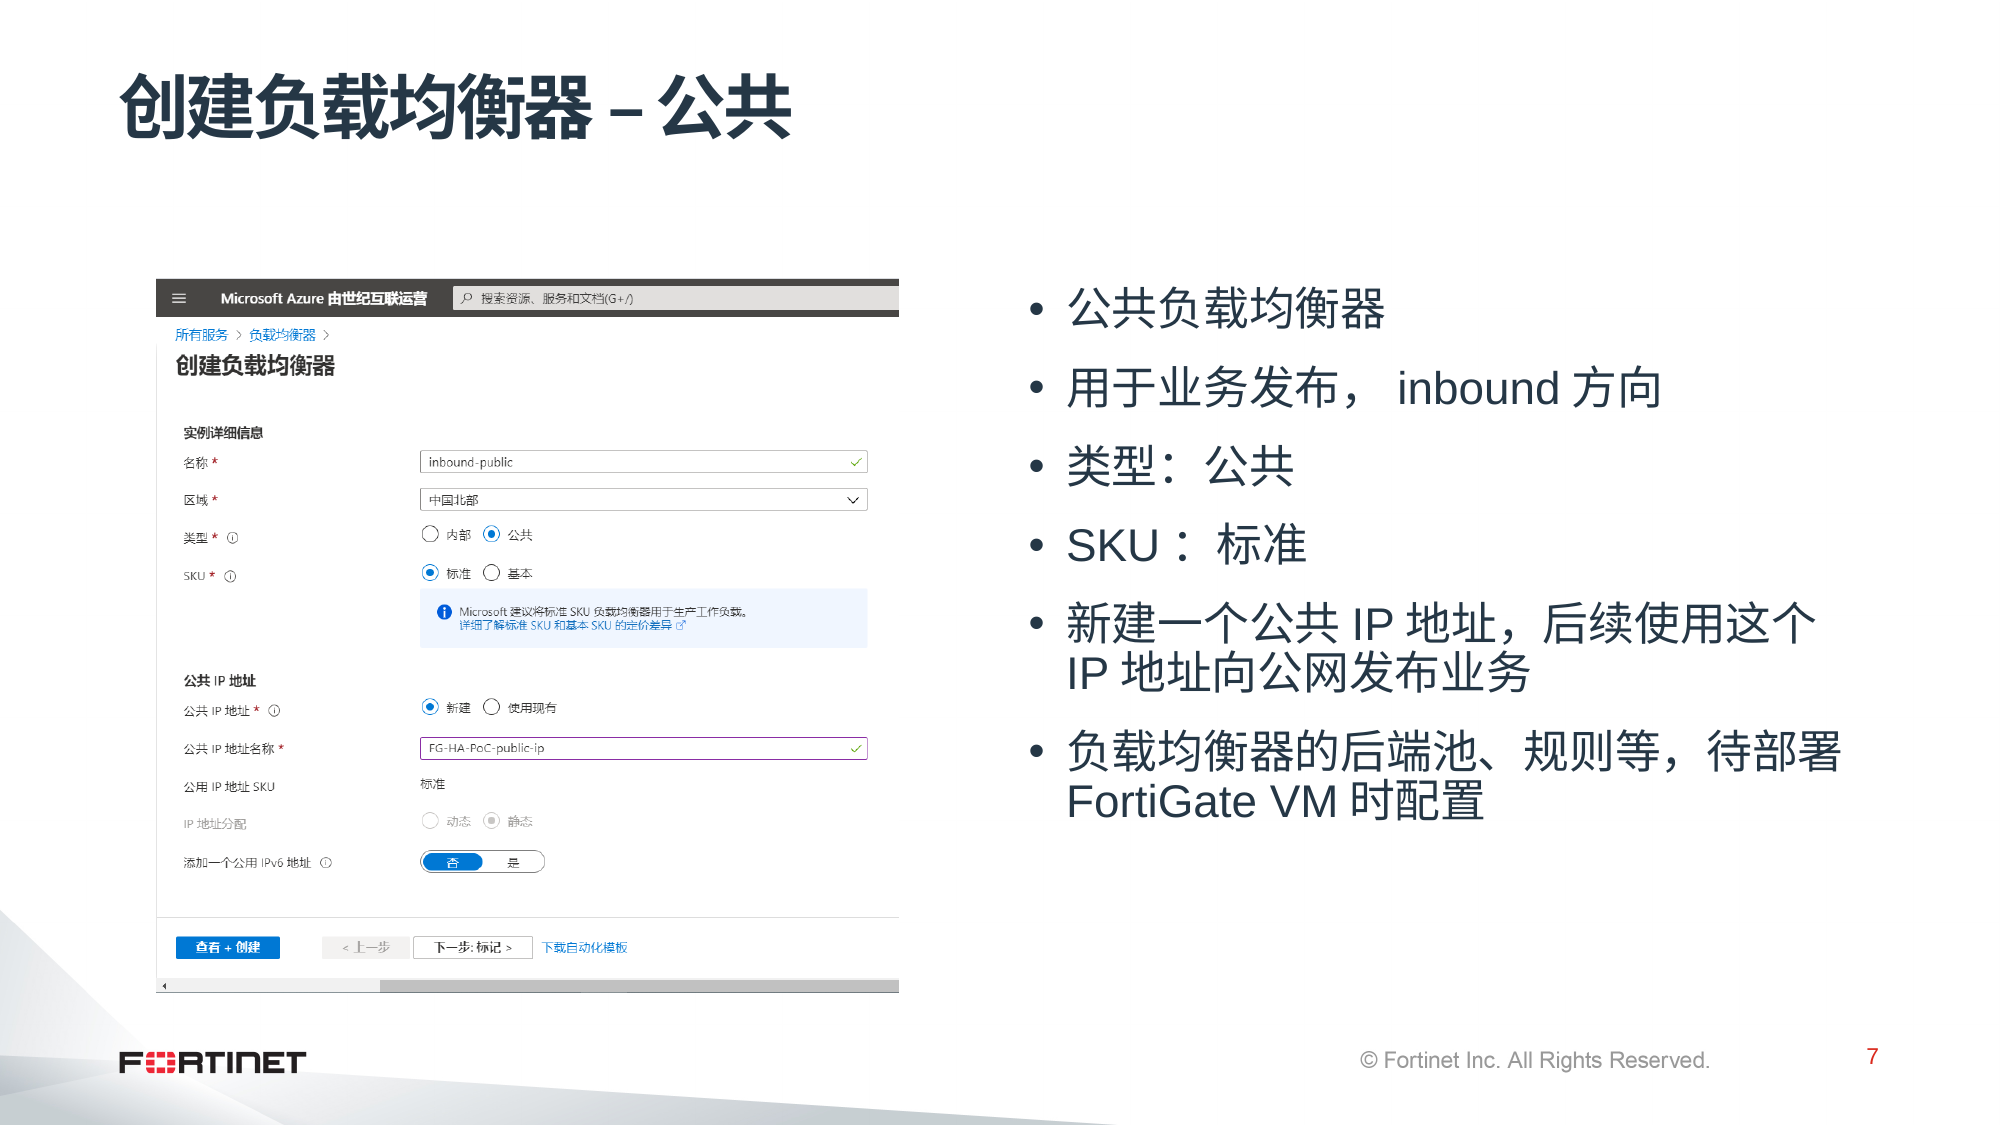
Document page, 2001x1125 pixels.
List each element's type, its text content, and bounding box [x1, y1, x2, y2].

title 创建负载均衡器 – 公共 [103, 1, 1882, 219]
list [156, 278, 899, 993]
picture [0, 2, 2000, 1125]
list 公共负载均衡器 用于业务发布，inbound方向 类型：公共 SKU：标准 新建一个公共IP地址，后续使用这个IP地址向公网发布业务 负载均衡器的后端池、规则等，待部署FortiGate VM时配置 [1013, 278, 1864, 993]
